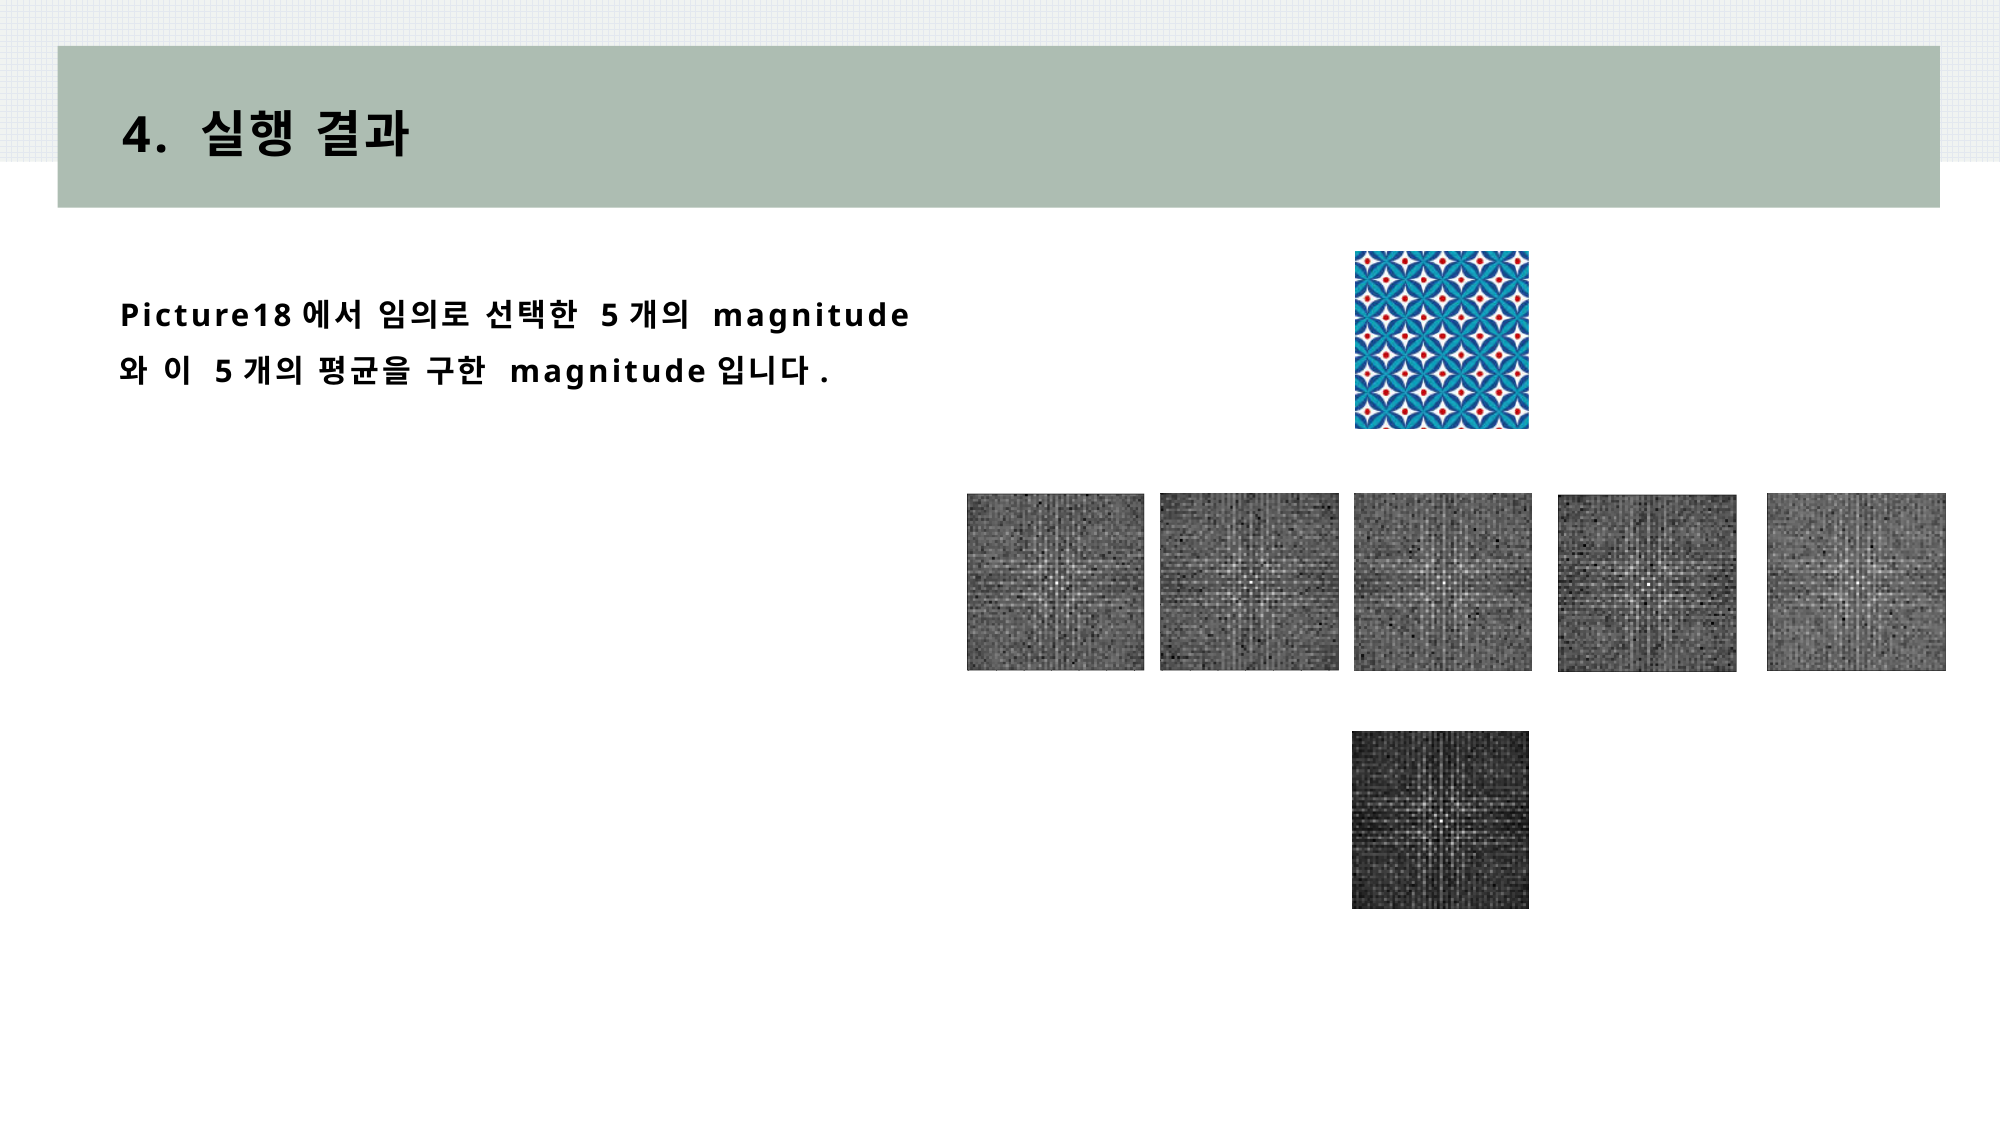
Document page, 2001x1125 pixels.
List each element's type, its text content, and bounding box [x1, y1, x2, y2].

title 4. 실행 결과 [104, 78, 1894, 192]
picture [1558, 494, 1737, 672]
picture [1352, 731, 1529, 909]
picture [967, 493, 1145, 671]
picture [1767, 493, 1946, 671]
picture [1354, 251, 1529, 429]
picture [1160, 493, 1339, 671]
picture [1354, 493, 1532, 671]
list Picture18에서 임의로 선택한 5개의 magnitude와 이 5개의 평균을 구한 magnitude입니다. [104, 268, 932, 1014]
